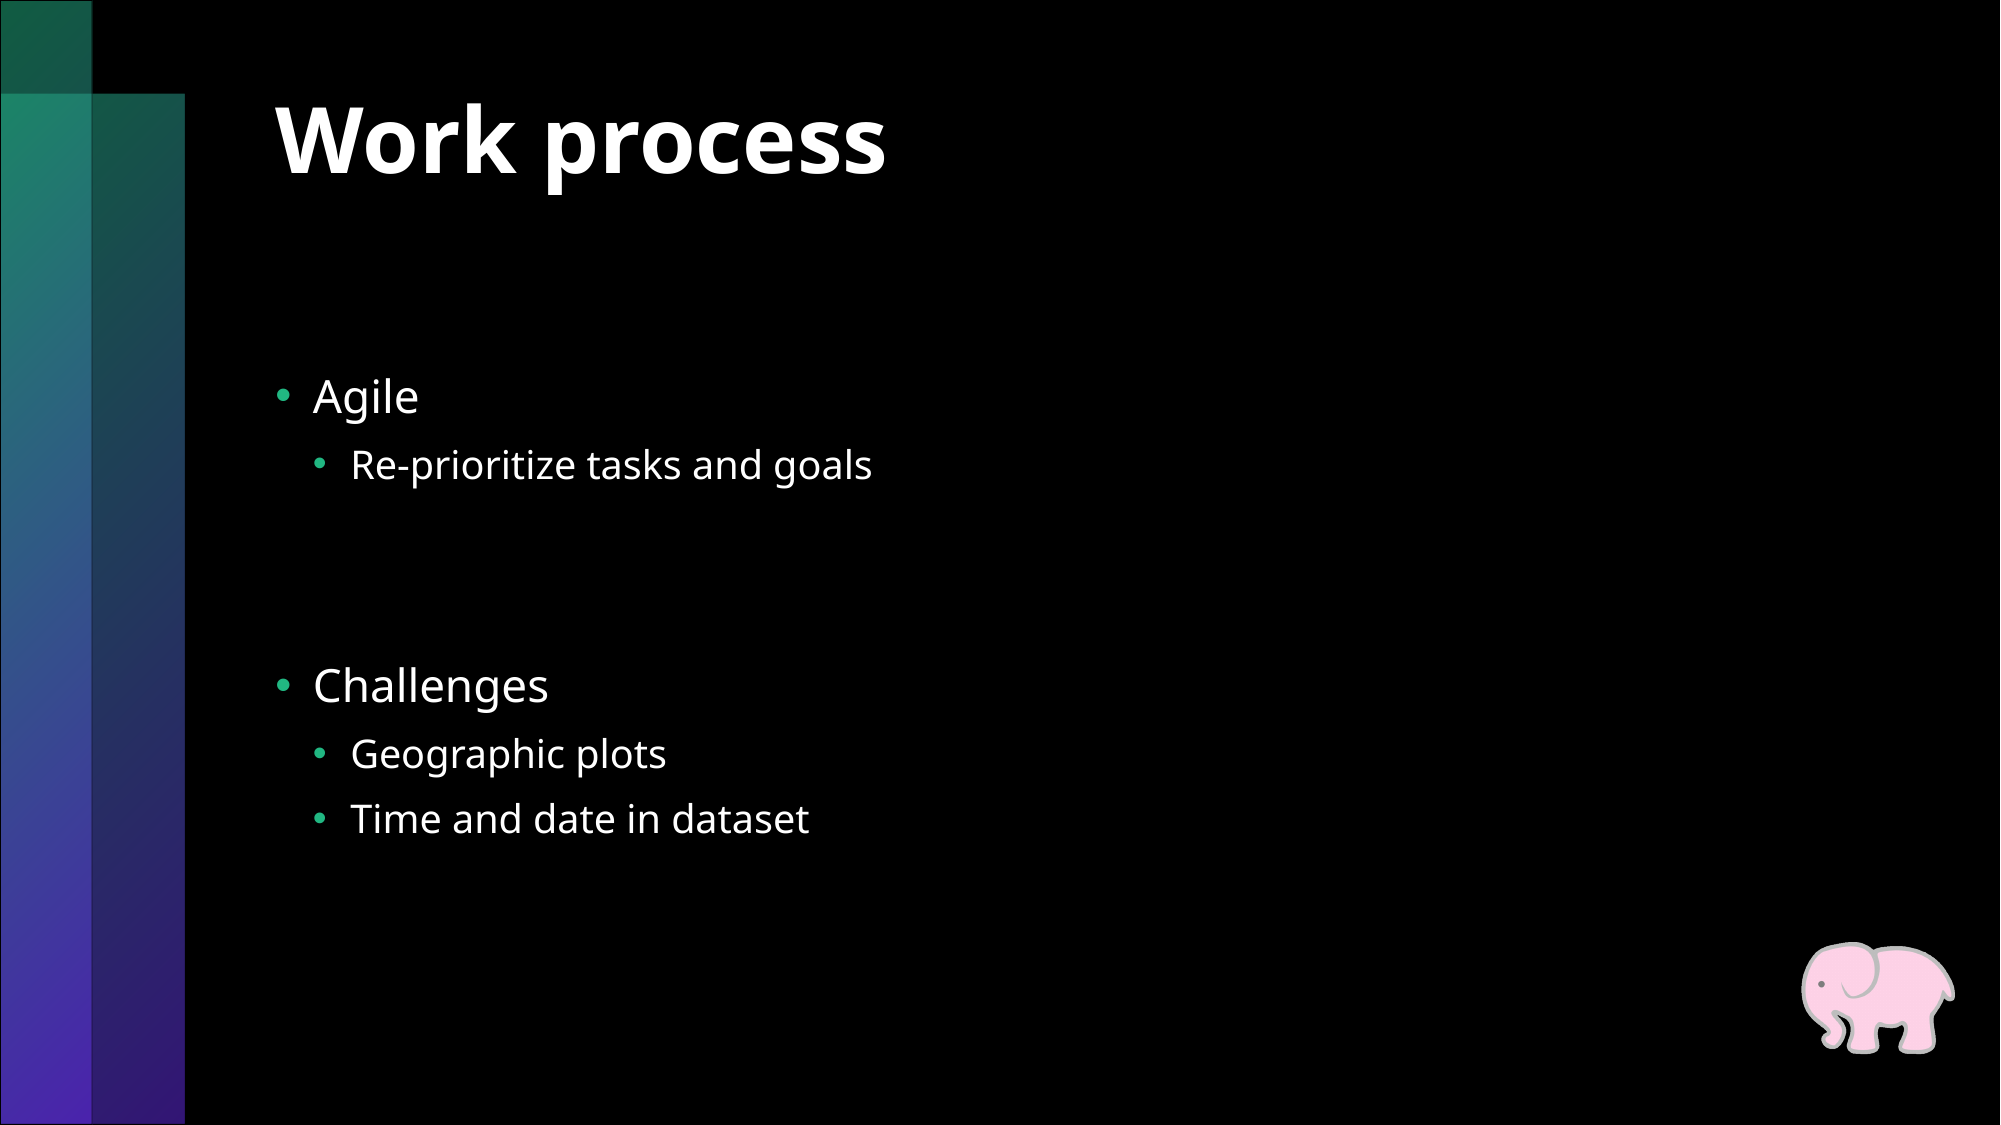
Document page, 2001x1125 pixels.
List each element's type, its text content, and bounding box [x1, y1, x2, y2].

text_box Challenges Geographic plots Time and date in dataset [260, 644, 1817, 1028]
picture [1799, 942, 1955, 1055]
title Work process [260, 74, 1817, 329]
list Agile Re-prioritize tasks and goals [260, 354, 1817, 644]
